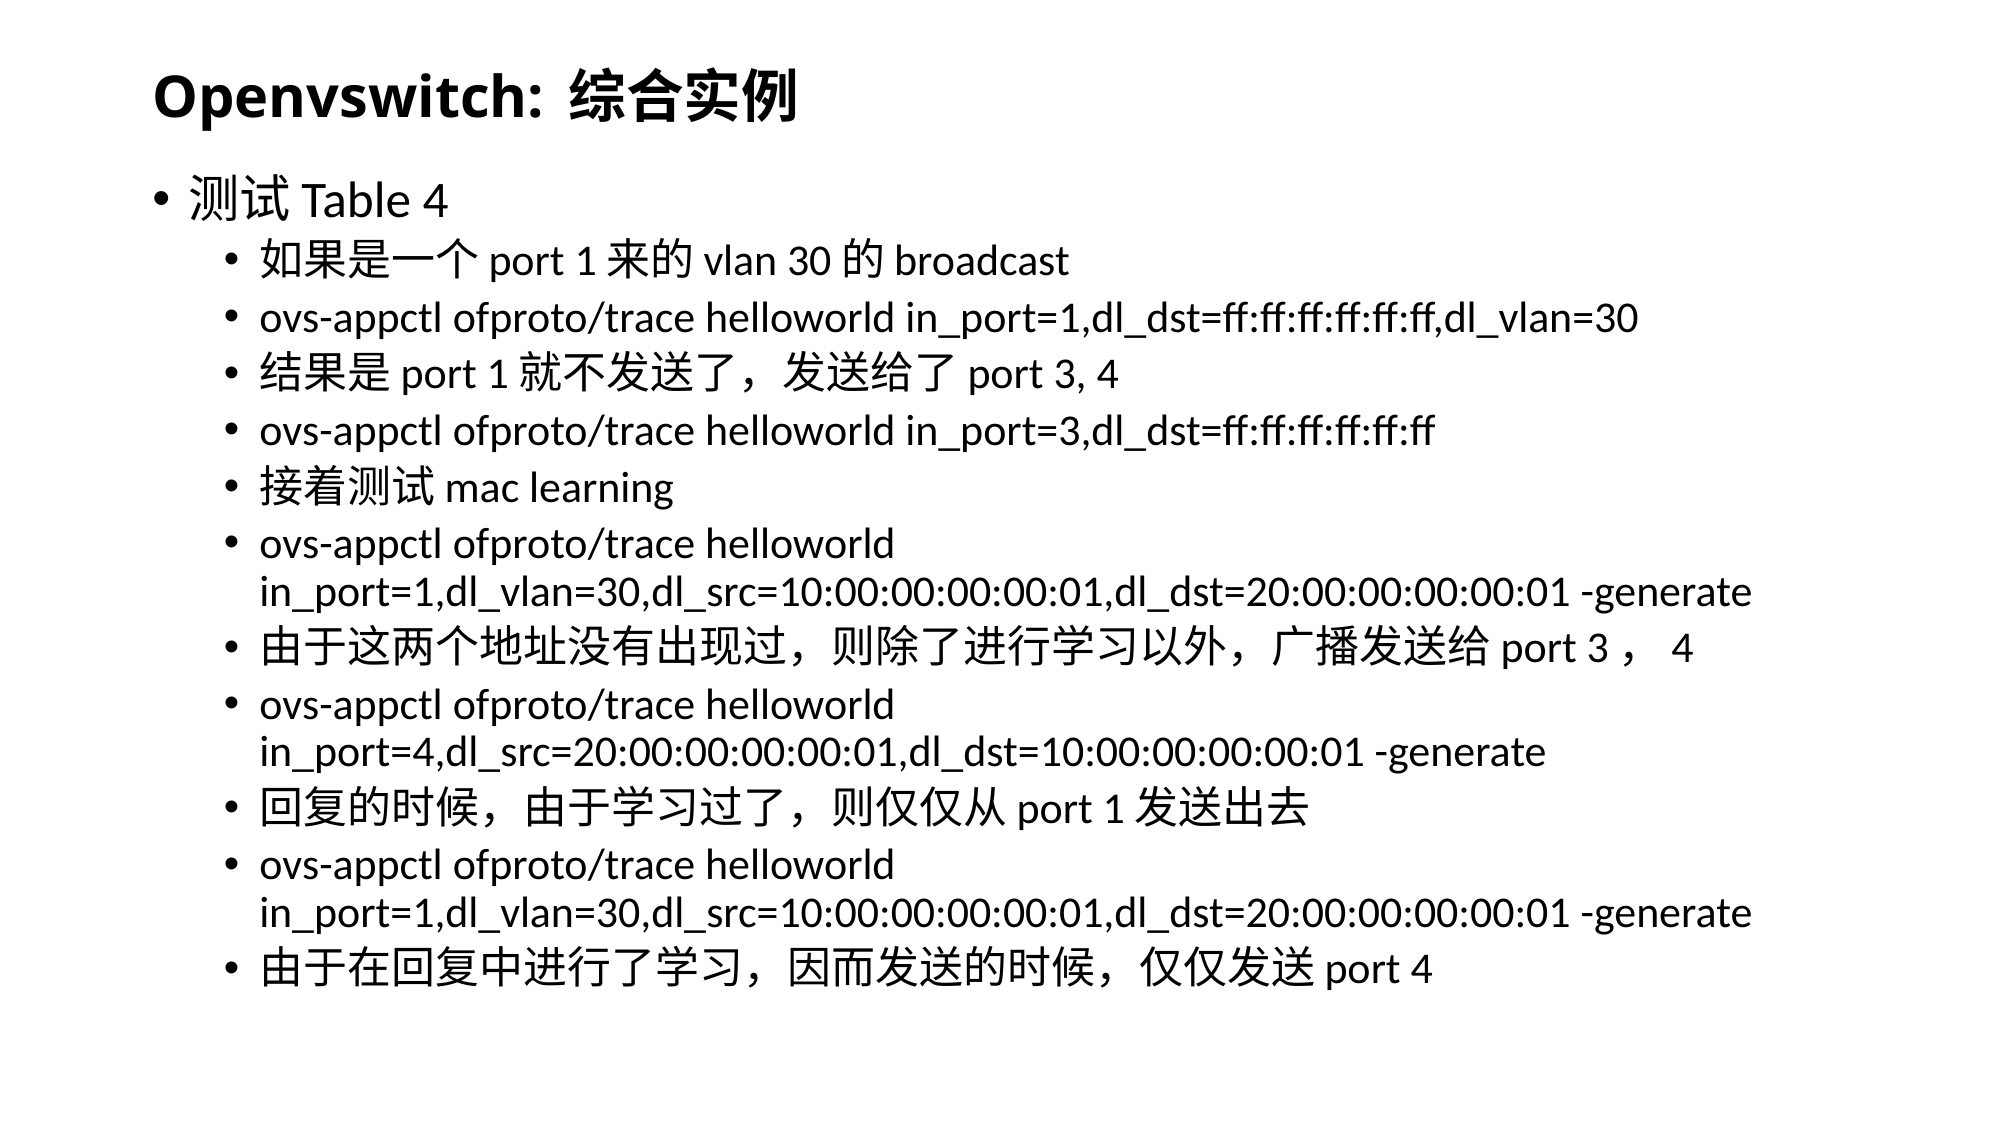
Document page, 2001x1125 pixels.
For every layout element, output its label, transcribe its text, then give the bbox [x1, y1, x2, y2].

title Openvswitch: 综合实例 [137, 59, 1863, 138]
list 测试Table 4 如果是一个port 1来的vlan 30的broadcast ovs-appctl ofproto/trace helloworld in_port=1,dl_dst=ff:ff:ff:ff:ff:ff,dl_vlan=30 结果是port 1就不发送了，发送给了port 3, 4 ovs-appctl ofproto/trace helloworld in_port=3,dl_dst=ff:ff:ff:ff:ff:ff 接着测试mac learning ovs-appctl ofproto/trace helloworld in_port=1,dl_vlan=30,dl_src=10:00:00:00:00:01,dl_dst=20:00:00:00:00:01 -generate 由于这两个地址没有出现过，则除了进行学习以外，广播发送给port 3，4 ovs-appctl ofproto/trace helloworld in_port=4,dl_src=20:00:00:00:00:01,dl_dst=10:00:00:00:00:01 -generate 回复的时候，由于学习过了，则仅仅从port 1发送出去 ovs-appctl ofproto/trace helloworld in_port=1,dl_vlan=30,dl_src=10:00:00:00:00:01,dl_dst=20:00:00:00:00:01 -generate 由于在回复中进行了学习，因而发送的时候，仅仅发送port 4 [137, 165, 1863, 1014]
